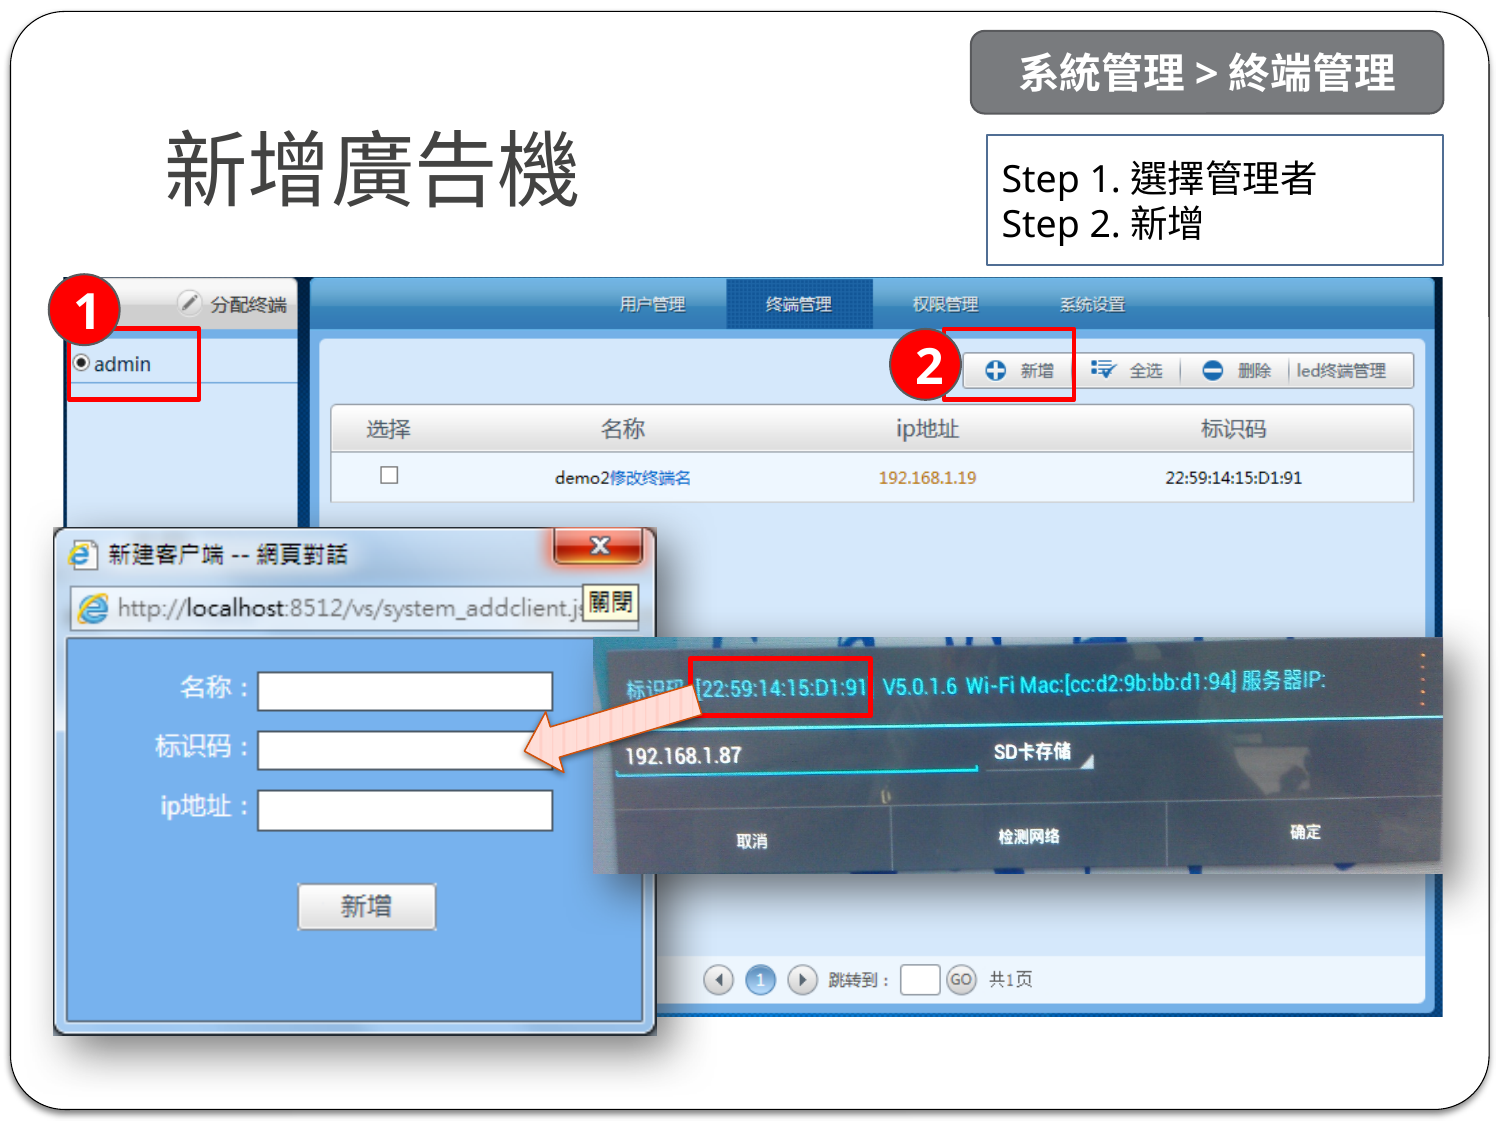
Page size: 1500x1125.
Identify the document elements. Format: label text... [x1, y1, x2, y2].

picture [53, 526, 1444, 1037]
title 新增廣告機 [150, 45, 1425, 233]
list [63, 276, 1443, 636]
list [661, 882, 1443, 1017]
text_box 系統管理>終端管理 [969, 29, 1445, 115]
text_box Step 1.選擇管理者 Step 2.新增 [986, 134, 1444, 266]
text_box 1 [47, 285, 57, 334]
